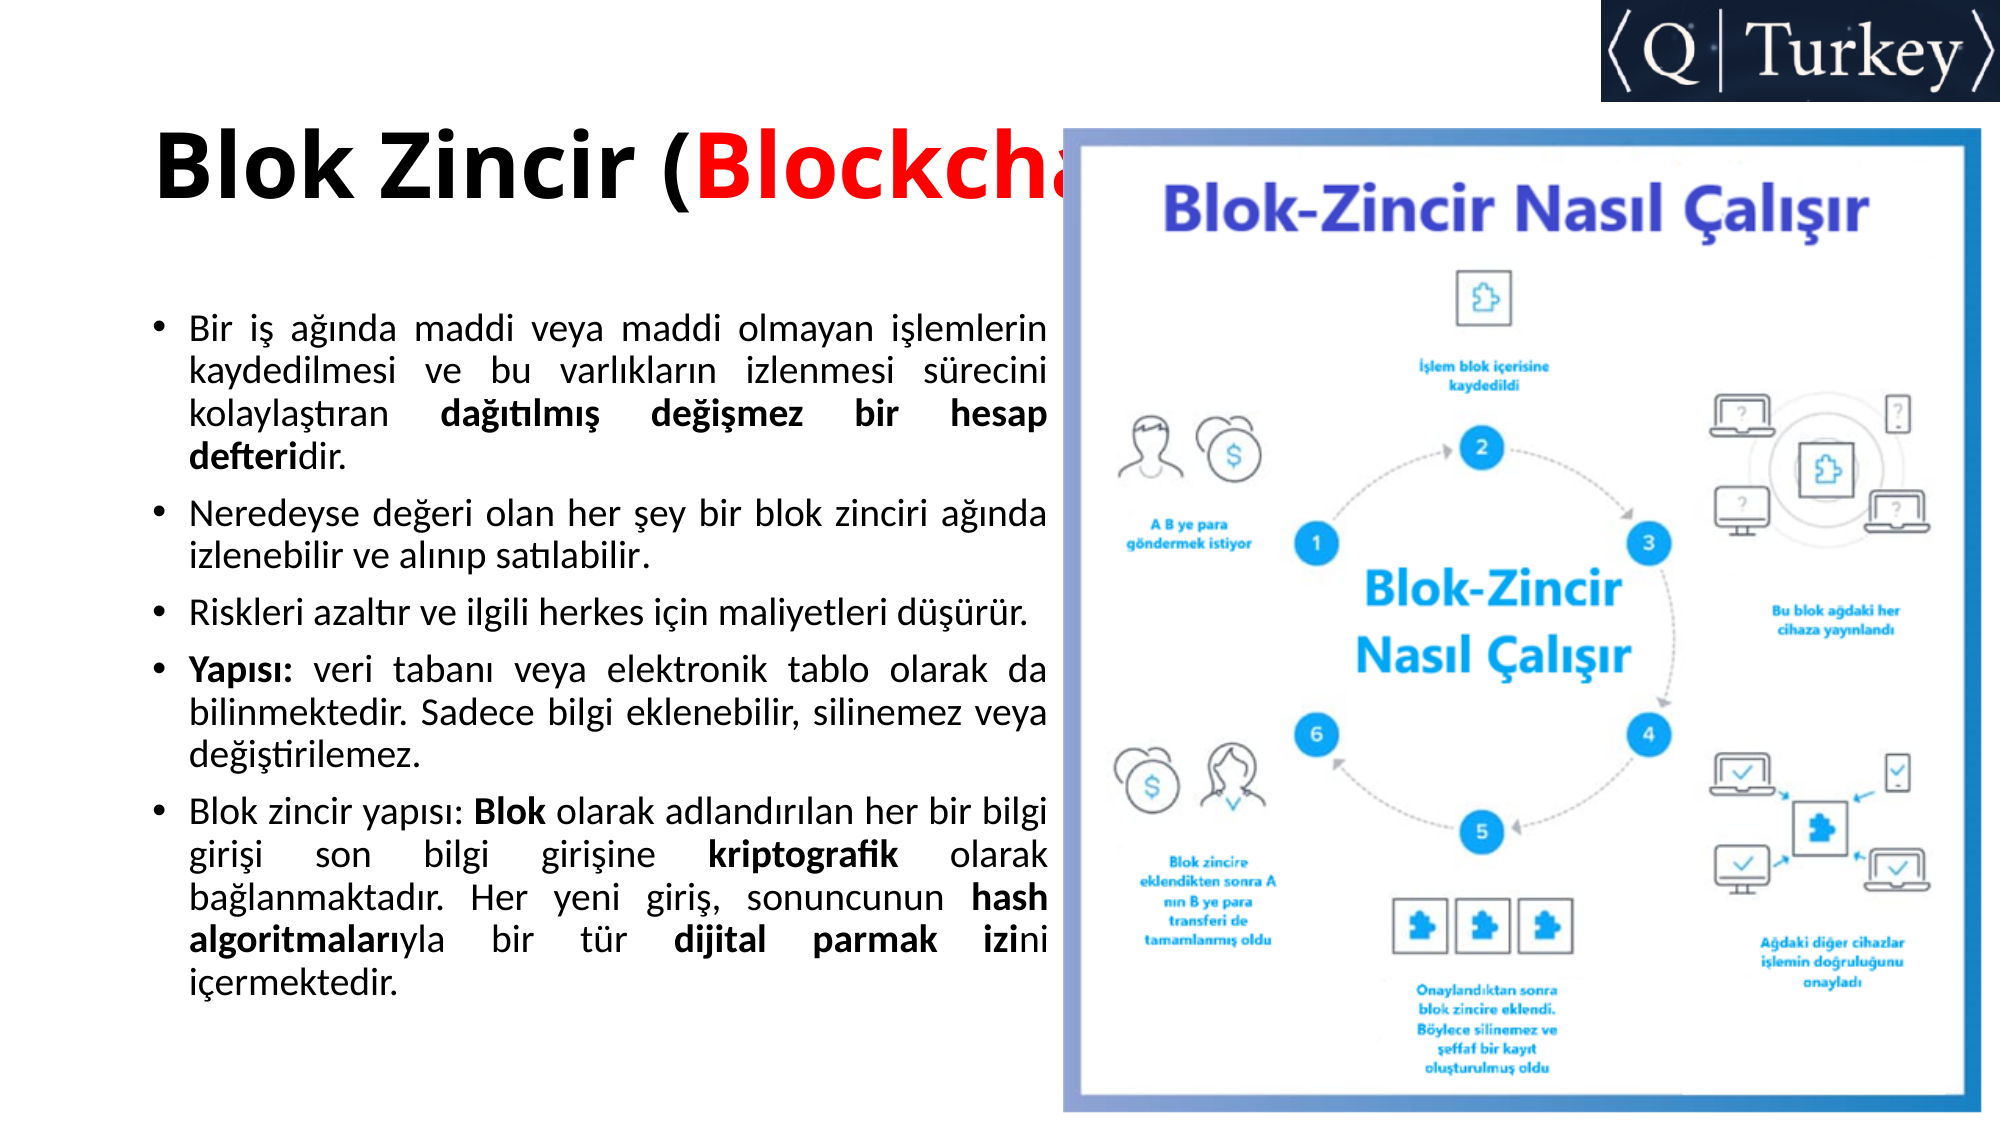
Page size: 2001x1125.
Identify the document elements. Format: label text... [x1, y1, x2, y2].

picture [1601, 0, 2000, 102]
list Bir iş ağında maddi veya maddi olmayan işlemlerin kaydedilmesi ve bu varlıkların izlenmesi sürecini kolaylaştıran dağıtılmış değişmez bir hesap defteridir. Neredeyse değeri olan her şey bir blok zinciri ağında izlenebilir ve alınıp satılabilir. Riskleri azaltır ve ilgili herkes için maliyetleri düşürür. Yapısı: veri tabanı veya elektronik tablo olarak da bilinmektedir. Sadece bilgi eklenebilir, silinemez veya değiştirilemez. Blok zincir yapısı: Blok olarak adlandırılan her bir bilgi girişi son bilgi girişine kriptografik olarak bağlanmaktadır. Her yeni giriş, sonuncunun hash algoritmalarıyla bir tür dijital parmak izini içermektedir. [137, 299, 1063, 1014]
picture [1063, 128, 1983, 1114]
title Blok Zincir (Blockchain) [137, 59, 1863, 278]
